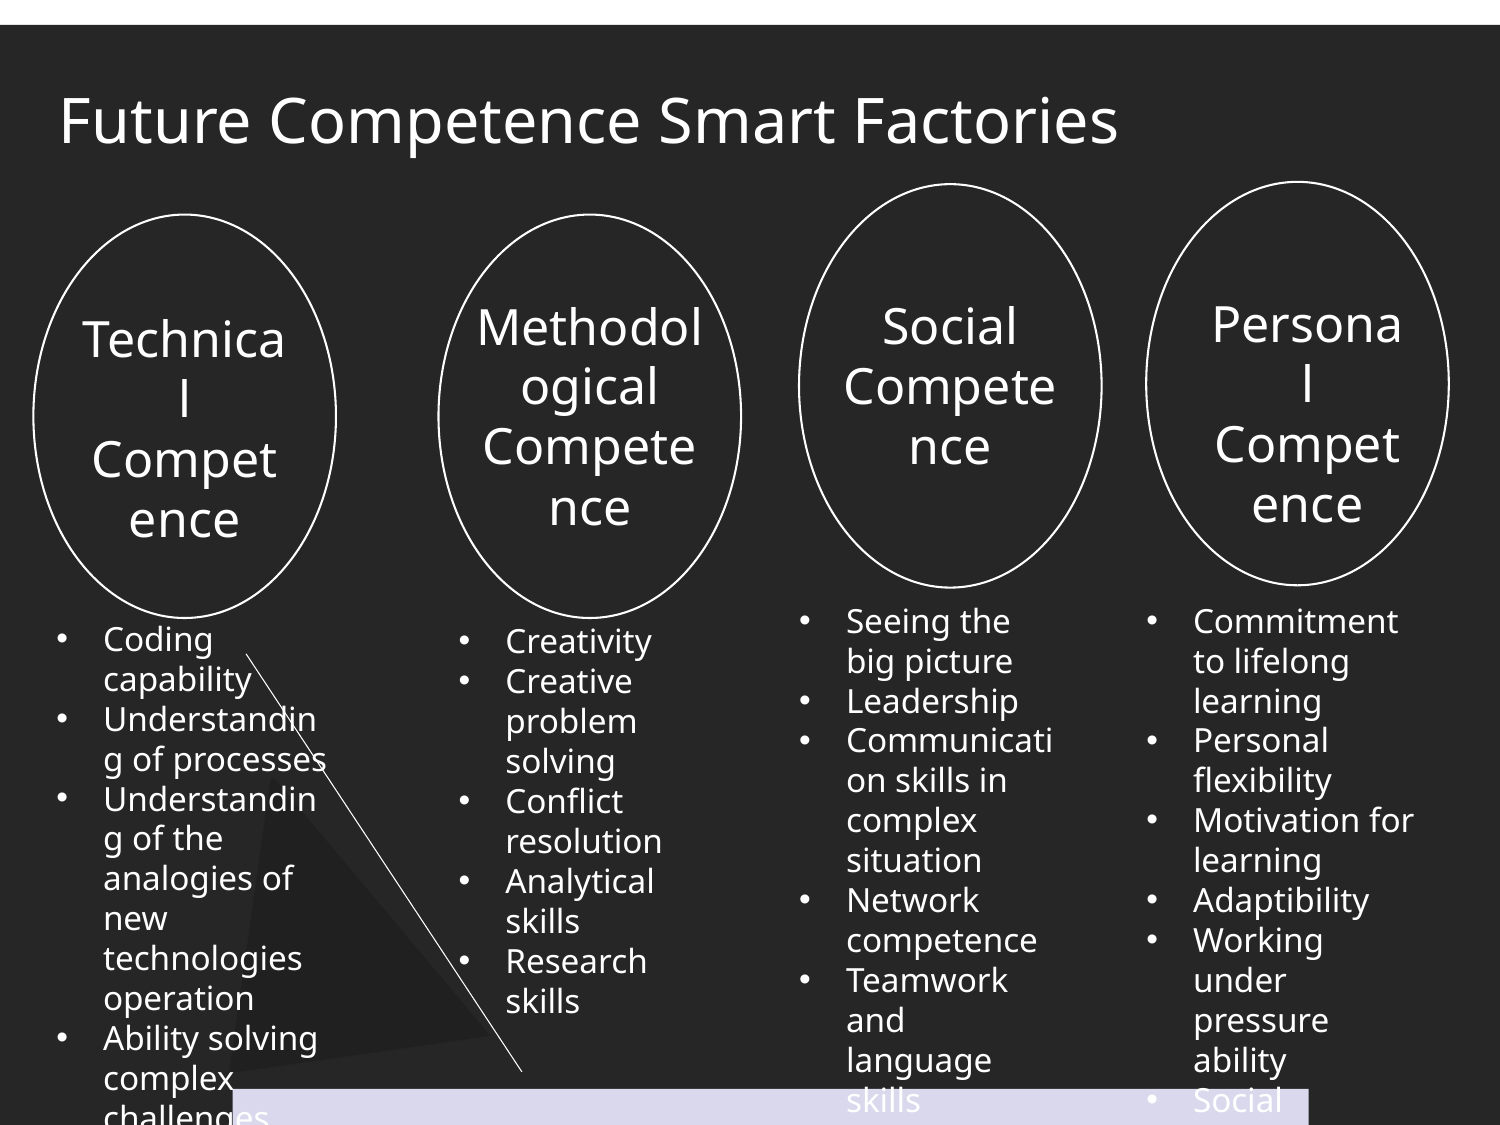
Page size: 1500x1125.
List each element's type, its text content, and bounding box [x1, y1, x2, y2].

text_box [722, 315, 743, 518]
text_box [231, 1088, 1310, 1125]
text_box [1145, 180, 1450, 528]
text_box [1201, 541, 1394, 587]
text_box [32, 213, 337, 541]
text_box [227, 952, 245, 1075]
text_box [0, 24, 1500, 1125]
text_box Personal Competence [1190, 285, 1425, 541]
text_box Methodological Competence [458, 287, 722, 543]
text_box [245, 653, 522, 1072]
text_box Commitment to lifelong learning Personal flexibility Motivation for learning Adaptibility Working under pressure ability Social responsibility [1146, 599, 1419, 757]
text_box [797, 183, 1103, 589]
text_box Coding capability Understanding of processes Understanding of the analogies of new technologies operation Ability solving complex challenges [56, 618, 336, 946]
text_box Creativity Creative problem solving Conflict resolution Analytical skills Research skills [458, 620, 673, 777]
text_box [470, 543, 709, 620]
text_box Technical Competence [64, 299, 305, 555]
text_box Seeing the big picture Leadership Communication skills in complex situation Network competence Teamwork and language skills [799, 599, 1058, 757]
text_box [73, 555, 296, 618]
text_box Future Competence Smart Factories [33, 45, 1147, 182]
text_box [437, 314, 458, 519]
text_box Social Competence [825, 287, 1076, 483]
text_box [472, 213, 708, 287]
